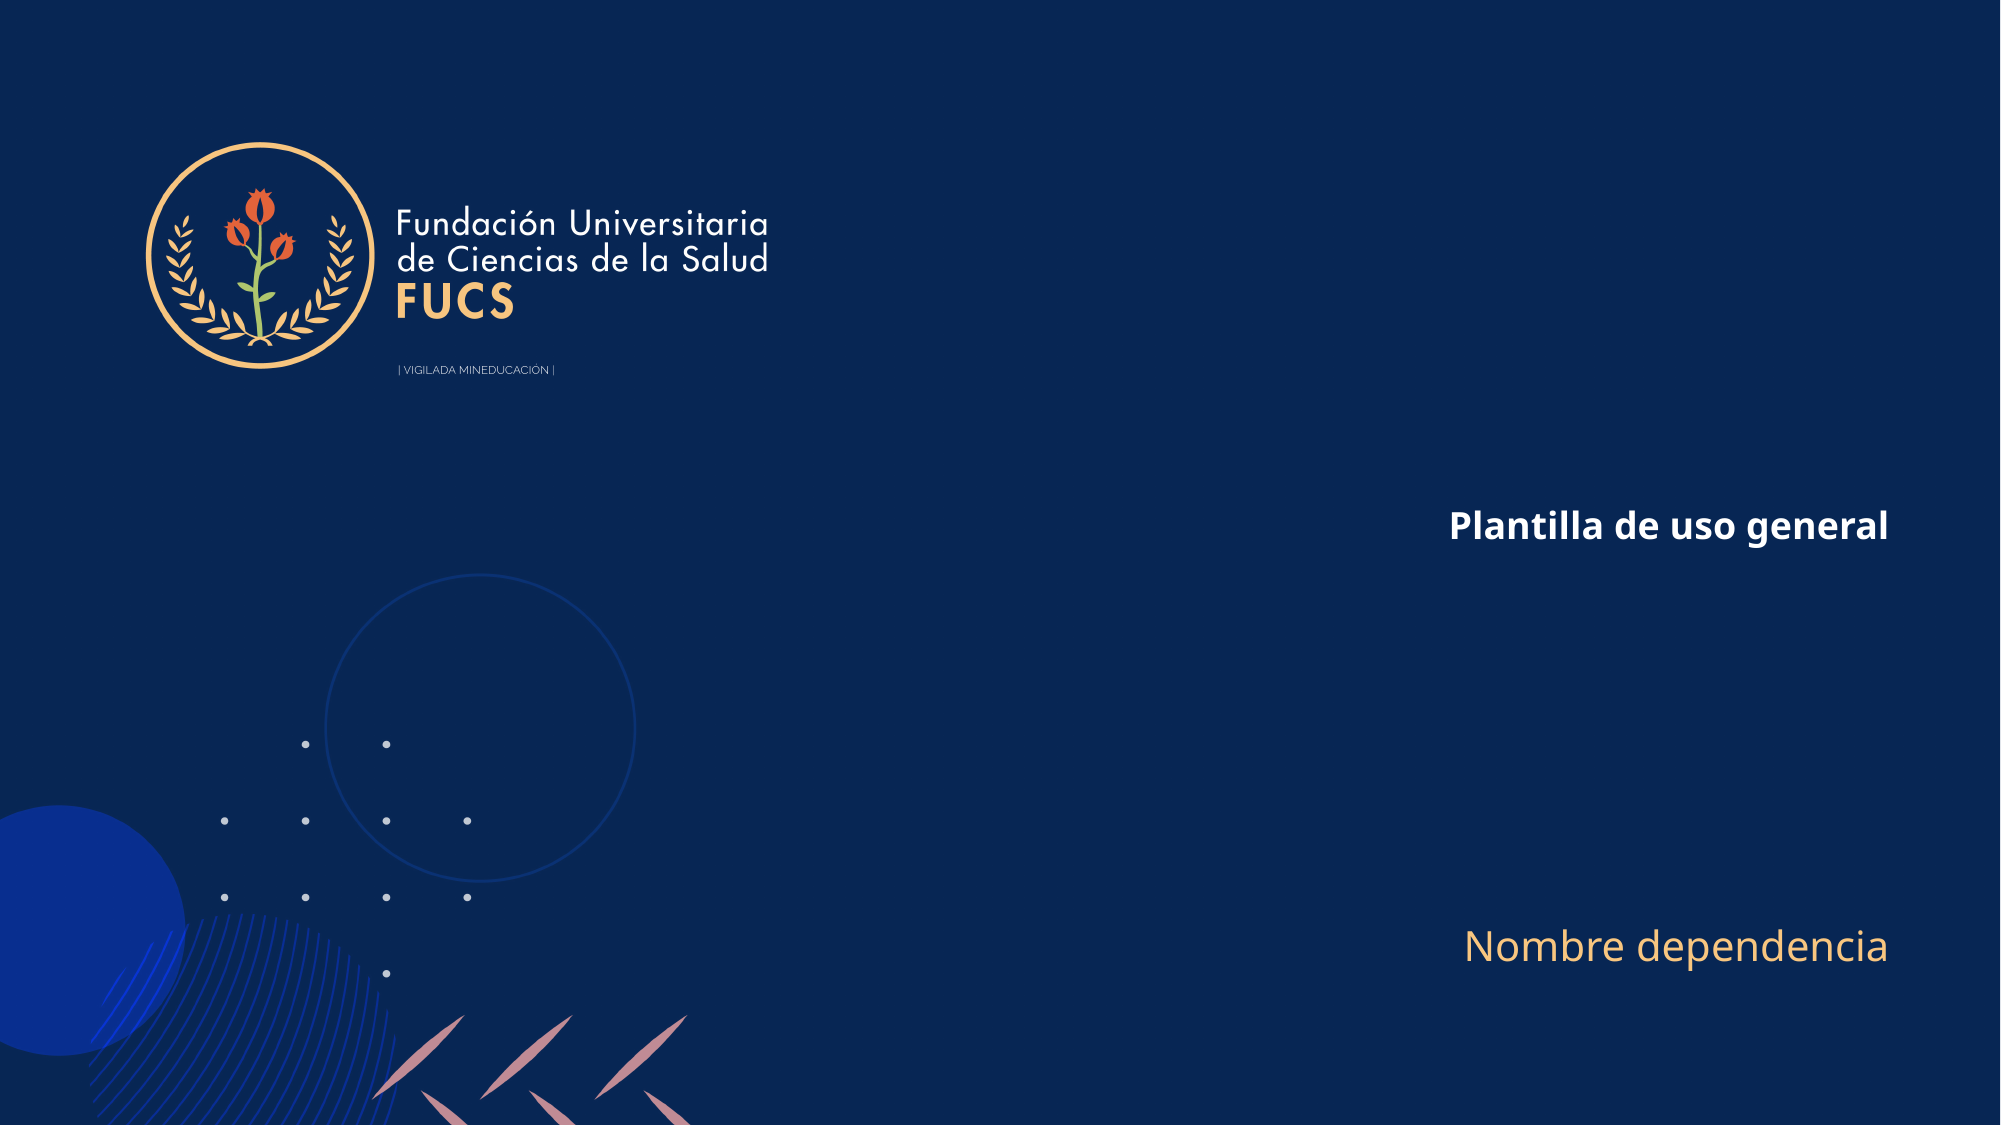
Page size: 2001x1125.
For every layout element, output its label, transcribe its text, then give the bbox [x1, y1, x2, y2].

list Nombre dependencia [671, 917, 1905, 1003]
picture [0, 0, 2001, 1125]
text_box Plantilla de uso general [1023, 494, 1905, 555]
